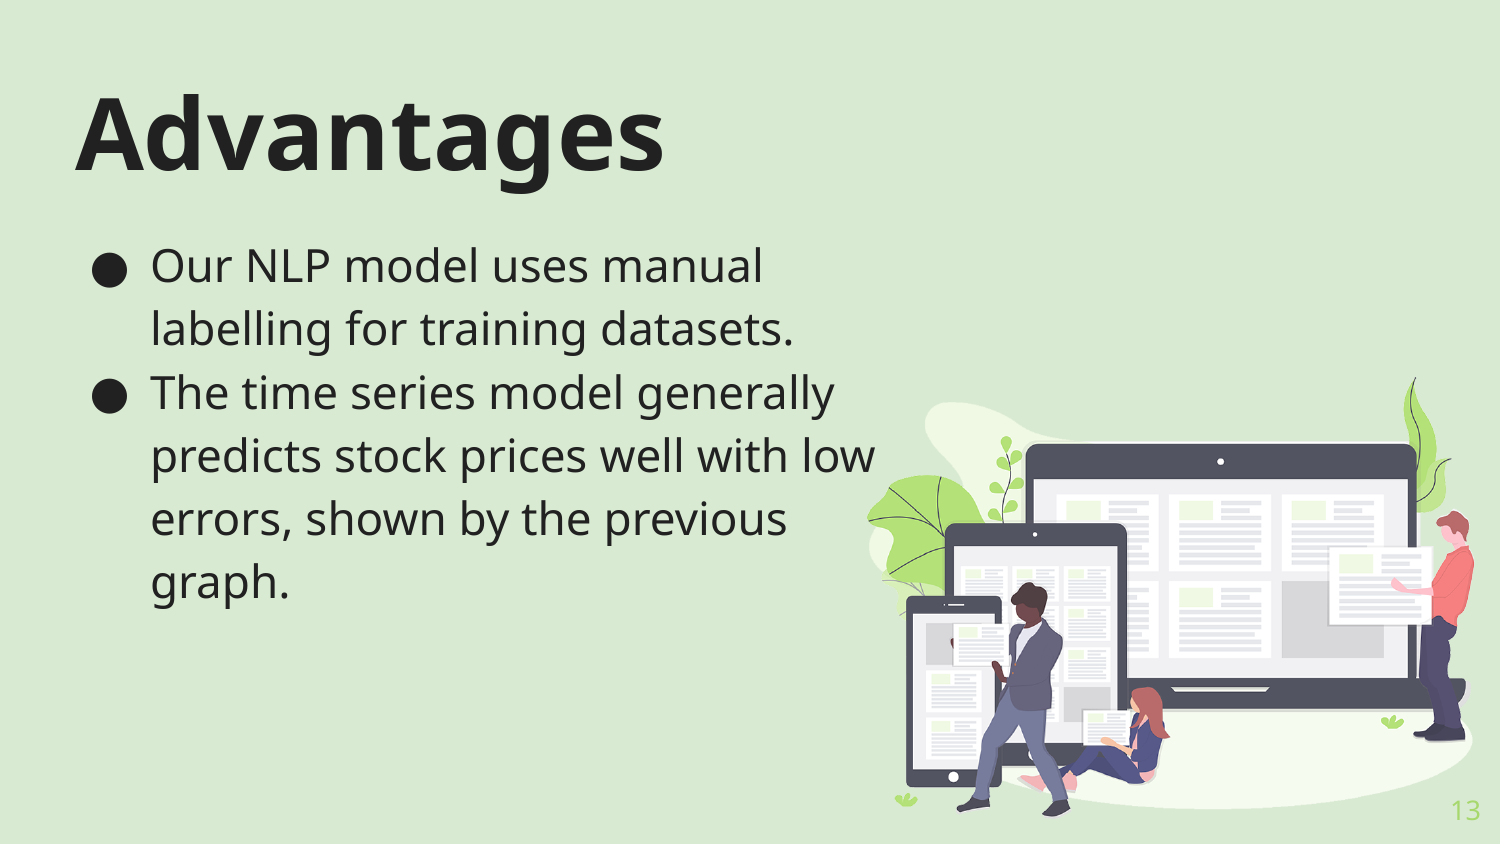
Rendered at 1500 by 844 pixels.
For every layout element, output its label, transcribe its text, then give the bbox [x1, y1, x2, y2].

list Our NLP model uses manual labelling for training datasets. The time series model generally predicts stock prices well with low errors, shown by the previous graph. [75, 228, 884, 743]
picture [867, 377, 1475, 819]
title Advantages [75, 49, 1109, 190]
slide_number ‹#› [1391, 779, 1482, 844]
